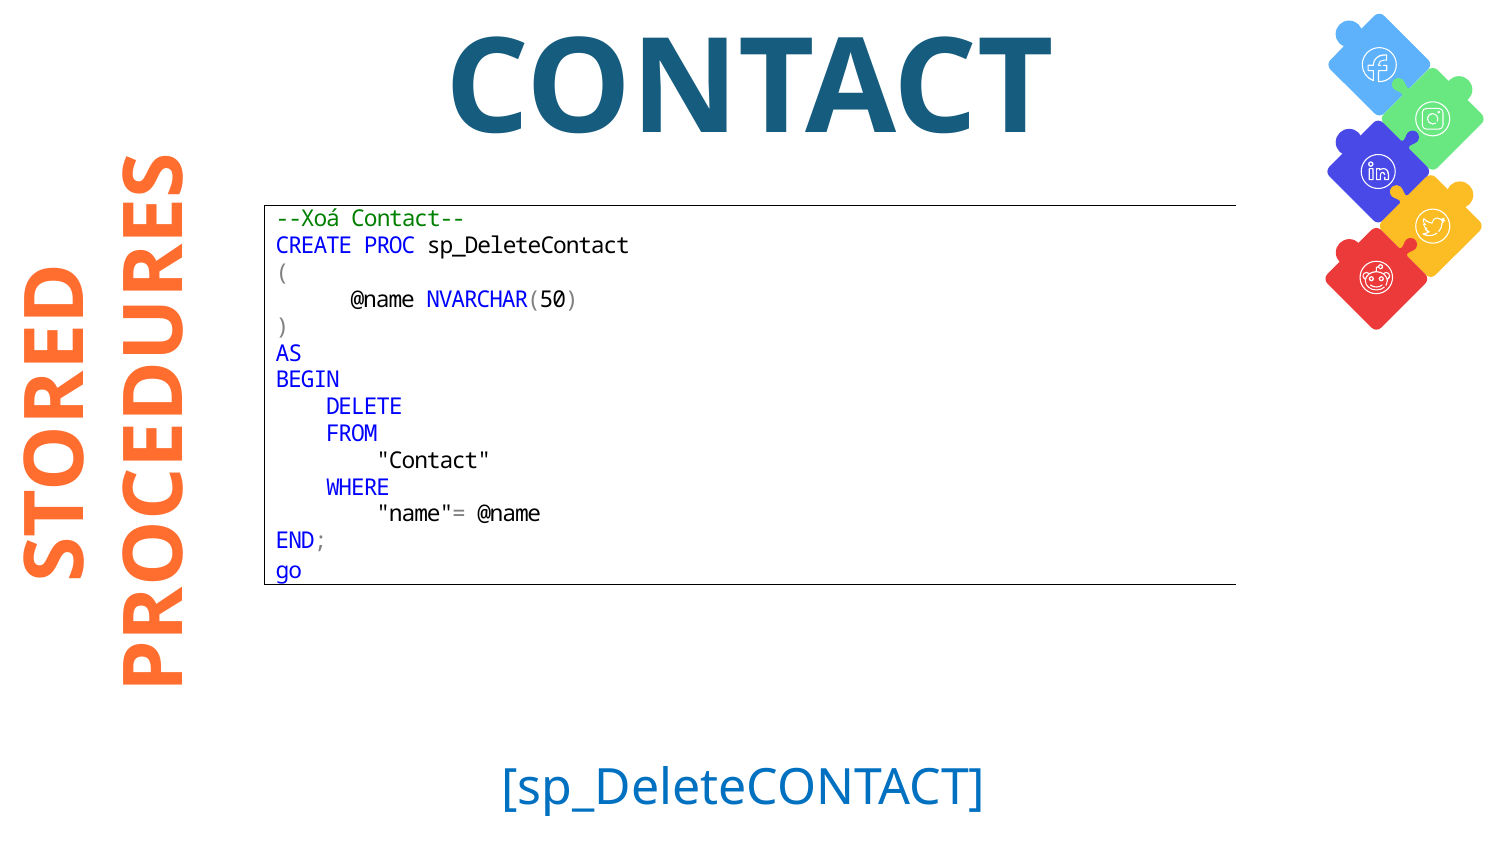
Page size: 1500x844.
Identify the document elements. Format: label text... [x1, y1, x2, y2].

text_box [1324, 13, 1485, 330]
title STORED PROCEDURES [0, 160, 199, 844]
text_box CONTACT [0, 0, 1500, 160]
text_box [263, 204, 1237, 640]
text_box [sp_DeleteCONTACT] [486, 747, 1014, 823]
